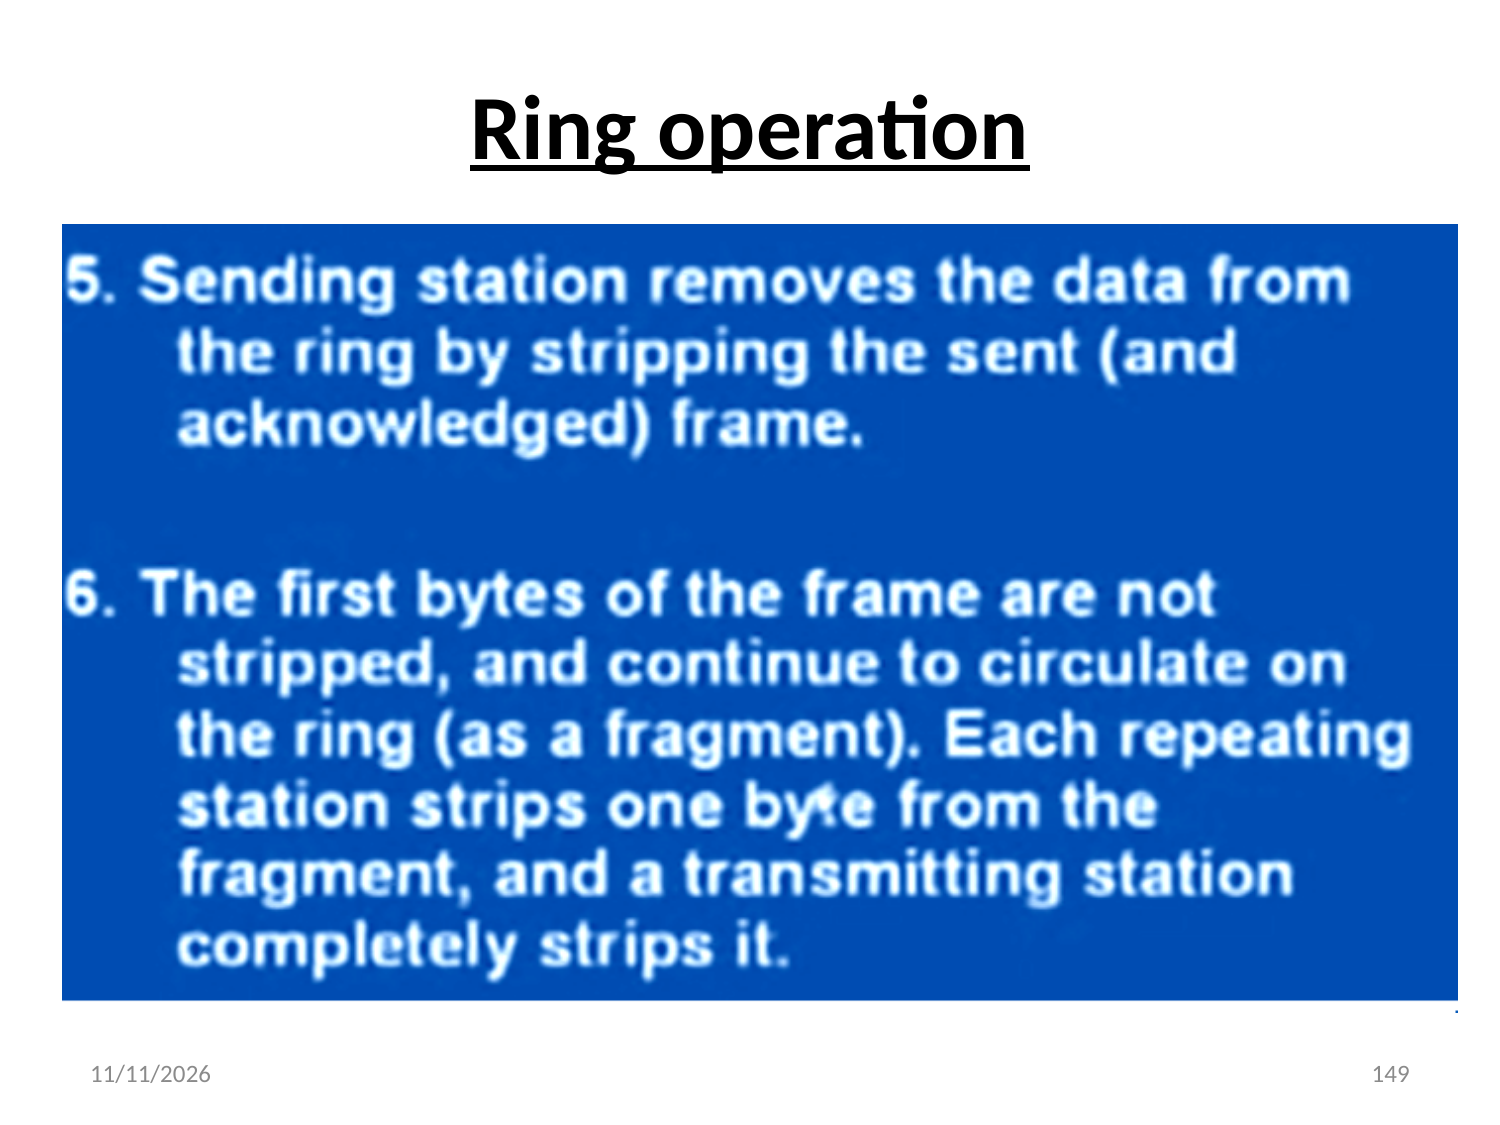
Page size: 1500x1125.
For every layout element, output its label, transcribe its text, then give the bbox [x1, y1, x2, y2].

slide_number 149 [1074, 1042, 1425, 1103]
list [62, 224, 1458, 1013]
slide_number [75, 1042, 425, 1103]
title Ring operation [75, 45, 1425, 200]
